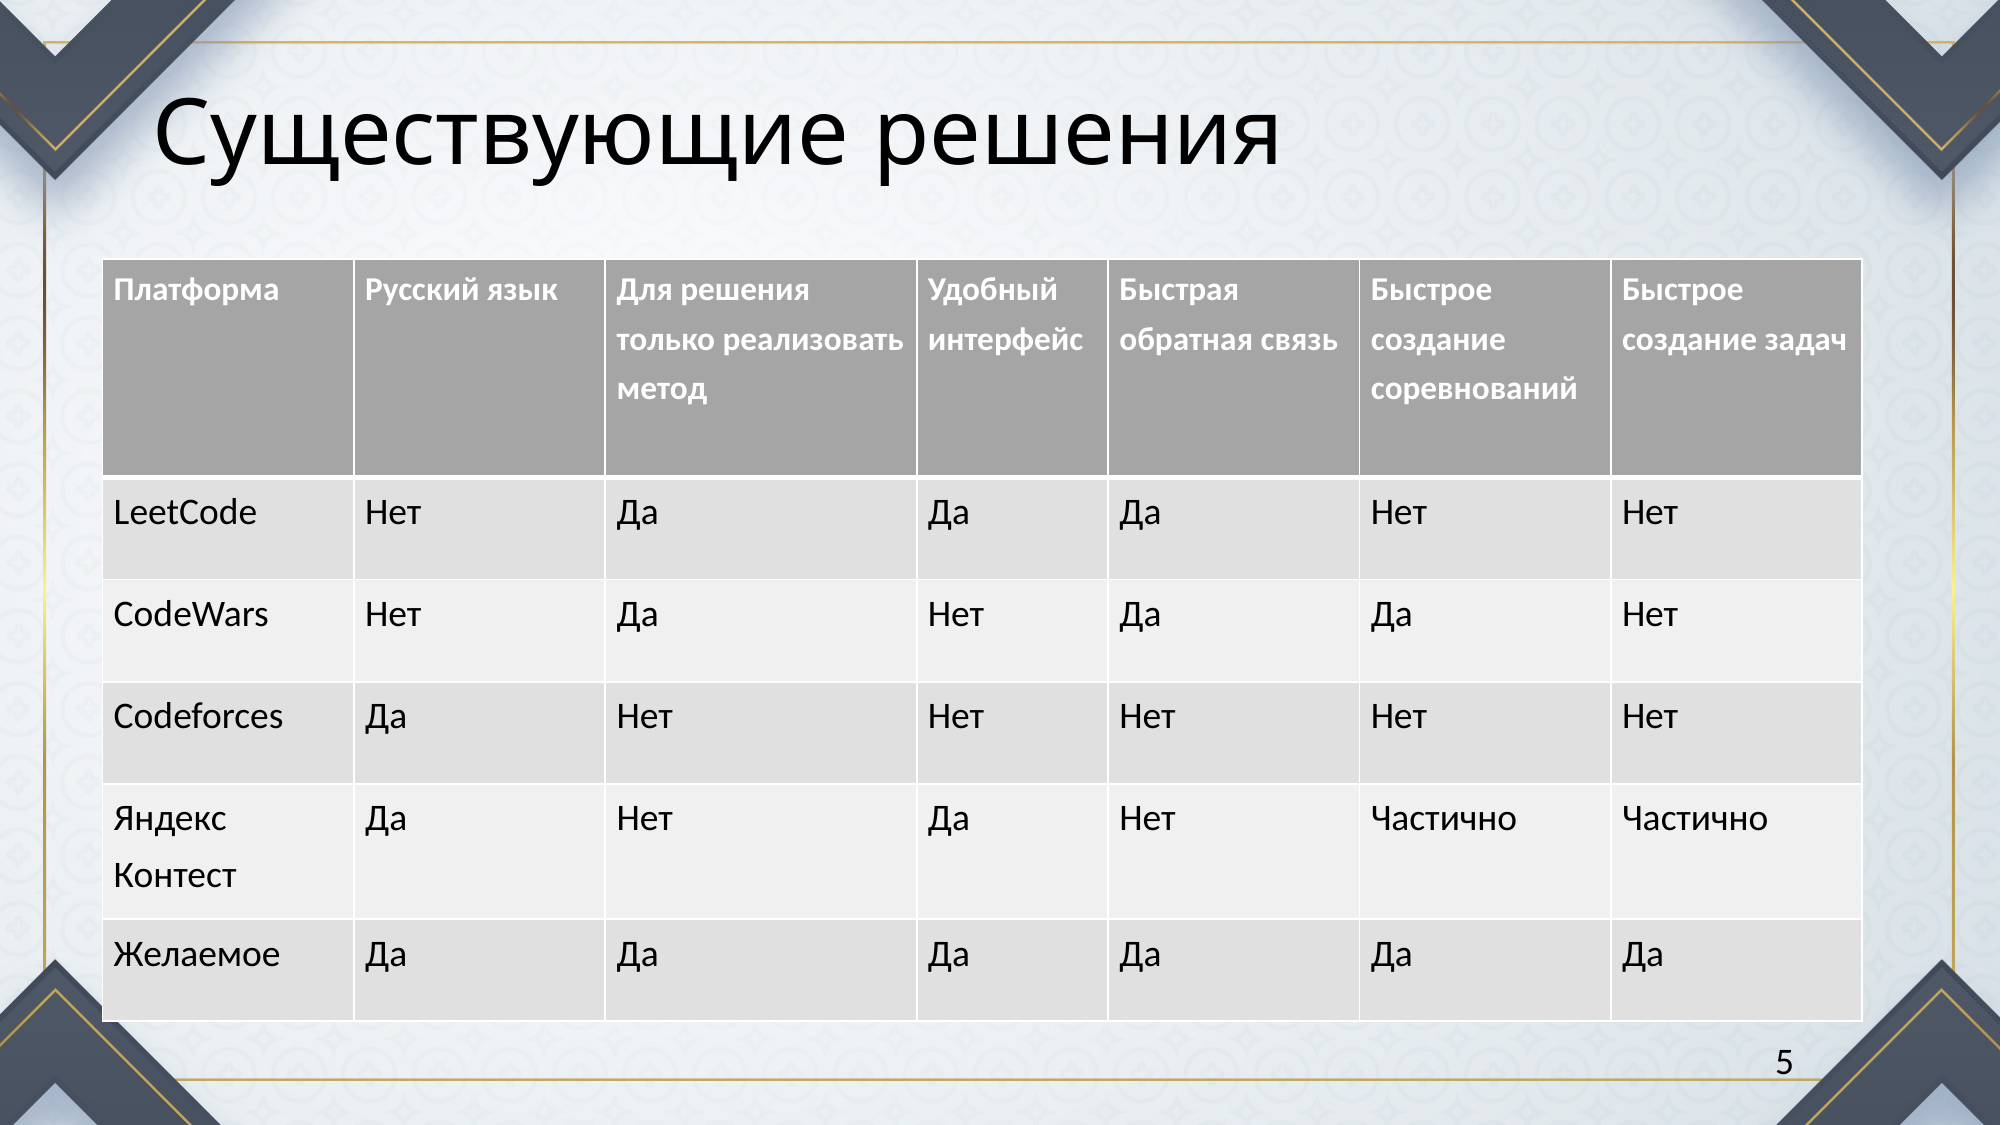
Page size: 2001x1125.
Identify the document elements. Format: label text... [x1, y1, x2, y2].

table_header Платформа [103, 260, 353, 475]
table_cell Нет [355, 480, 604, 579]
table_cell Нет [918, 683, 1107, 783]
table_cell Да [1360, 920, 1610, 1020]
table_cell Да [1109, 920, 1359, 1020]
table_cell Да [606, 920, 916, 1020]
table_cell Яндекс Контест [103, 785, 353, 918]
table_header Русский язык [355, 260, 604, 475]
table_cell Да [355, 683, 604, 783]
table_cell Да [1360, 580, 1610, 681]
table_cell Да [355, 785, 604, 918]
table_cell Да [918, 785, 1107, 918]
table_cell Да [1109, 580, 1359, 681]
table_cell Нет [1612, 580, 1861, 681]
table_header Для решения только реализовать метод [606, 260, 916, 475]
table_header Быстрое создание соревнований [1360, 260, 1610, 475]
table_cell Нет [1360, 683, 1610, 783]
table_cell Частично [1612, 785, 1861, 918]
table_header Быстрое создание задач [1612, 260, 1861, 475]
table_cell Да [606, 580, 916, 681]
table_cell Желаемое [103, 920, 353, 1020]
table_cell Да [918, 920, 1107, 1020]
slide_number 5 [1359, 1029, 1810, 1090]
table_header Быстрая обратная связь [1109, 260, 1359, 475]
title Существующие решения [137, 59, 1863, 210]
table_cell Нет [606, 785, 916, 918]
table_cell Да [1109, 480, 1359, 579]
table_cell Нет [1109, 785, 1359, 918]
table_cell Нет [1109, 683, 1359, 783]
table_cell Нет [918, 580, 1107, 681]
table_cell Да [355, 920, 604, 1020]
table_cell Нет [606, 683, 916, 783]
table_cell Да [606, 480, 916, 579]
table_cell Нет [1612, 683, 1861, 783]
picture [0, 0, 2000, 1125]
table_cell Нет [355, 580, 604, 681]
table_cell CodeWars [103, 580, 353, 681]
table_cell Нет [1612, 480, 1861, 579]
table_header Удобный интерфейс [918, 260, 1107, 475]
table_cell Да [918, 480, 1107, 579]
table_cell Нет [1360, 480, 1610, 579]
table_cell Codeforces [103, 683, 353, 783]
table_cell LeetCode [103, 480, 353, 579]
table_cell Да [1612, 920, 1861, 1020]
table_cell Частично [1360, 785, 1610, 918]
